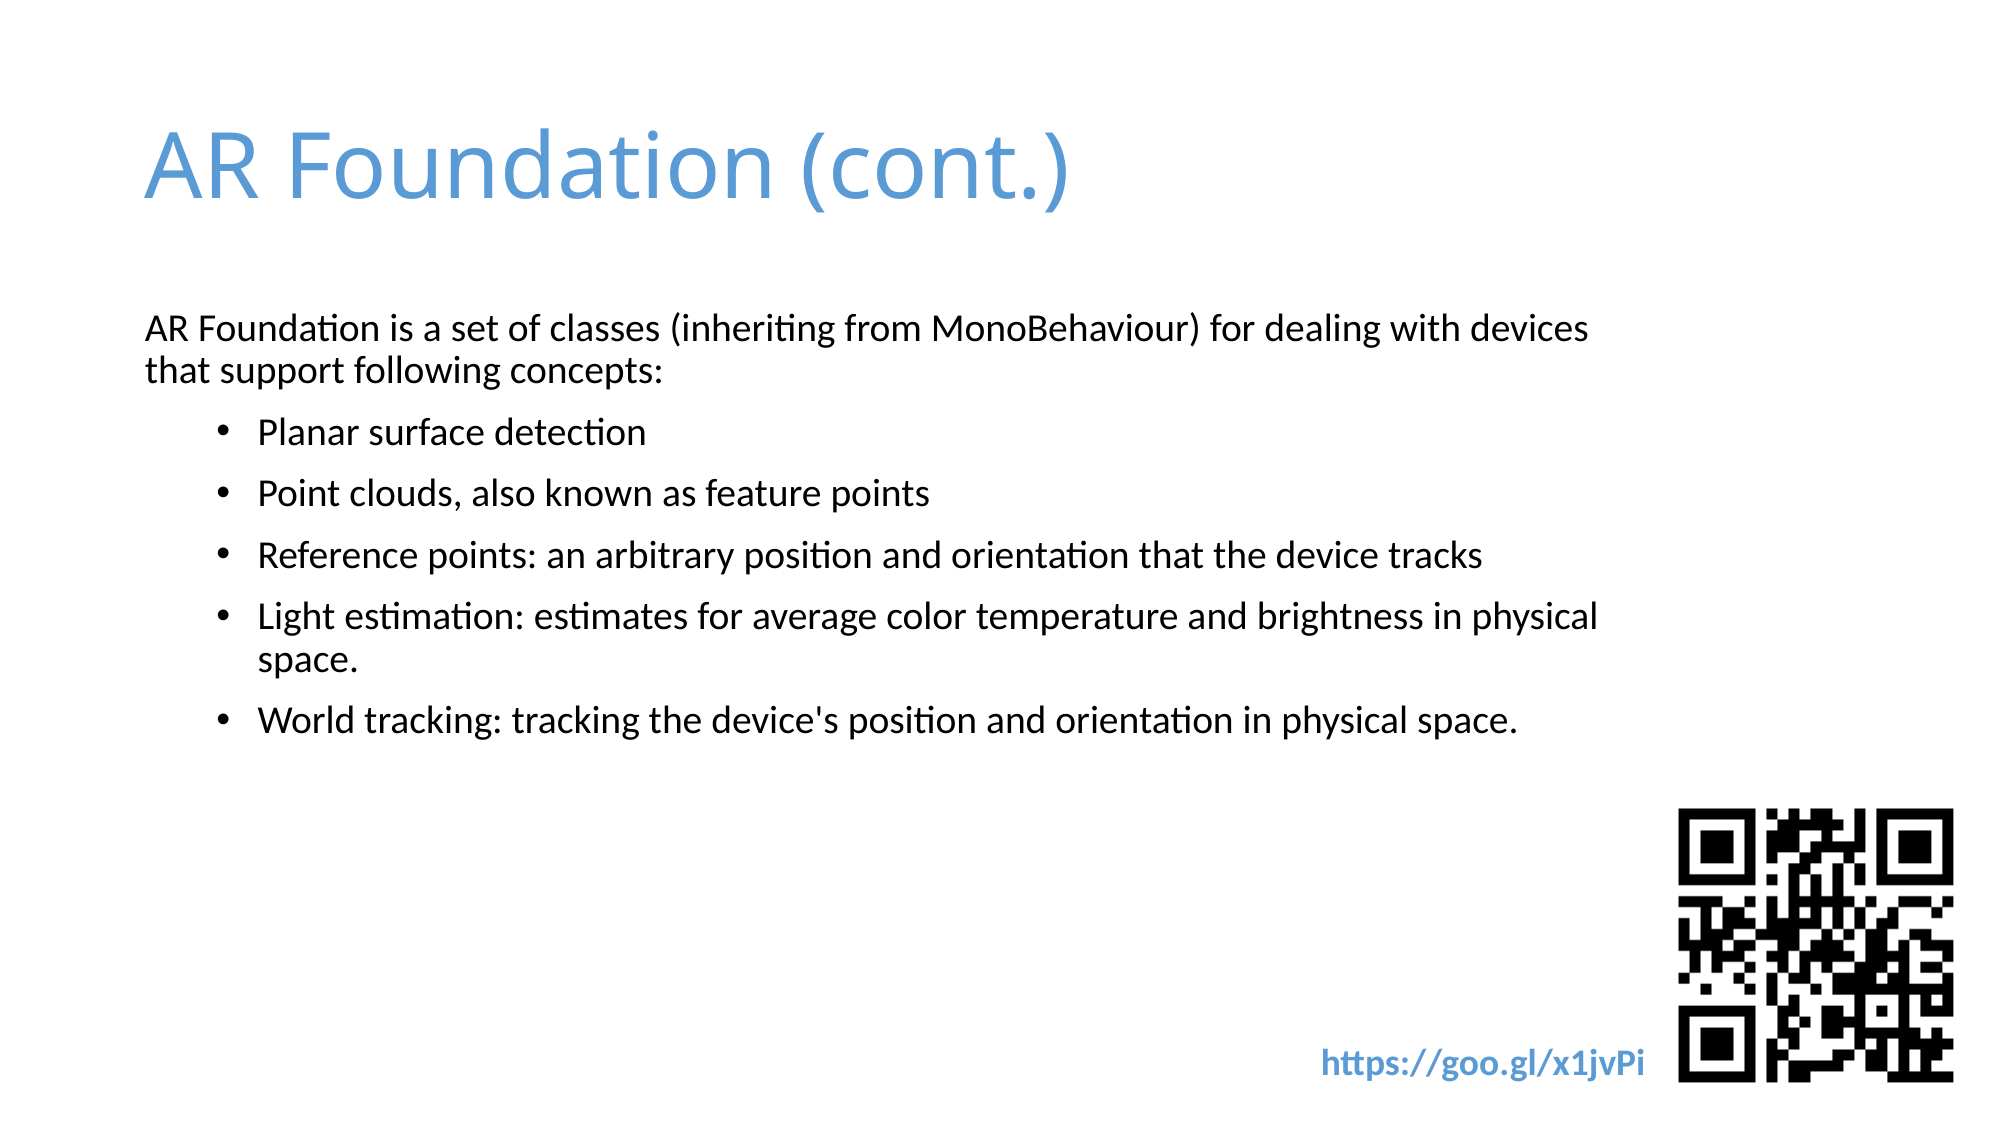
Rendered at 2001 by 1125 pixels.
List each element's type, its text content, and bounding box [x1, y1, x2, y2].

list AR Foundation is a set of classes (inheriting from MonoBehaviour) for dealing with devices that support following concepts: Planar surface detection Point clouds, also known as feature points Reference points: an arbitrary position and orientation that the device tracks Light estimation: estimates for average color temperature and brightness in physical space. World tracking: tracking the device's position and orientation in physical space. [136, 298, 1653, 810]
title AR Foundation (cont.) [136, 59, 1863, 278]
text_box https://goo.gl/x1jvPi [1313, 1030, 1660, 1091]
picture [1660, 790, 1974, 1104]
